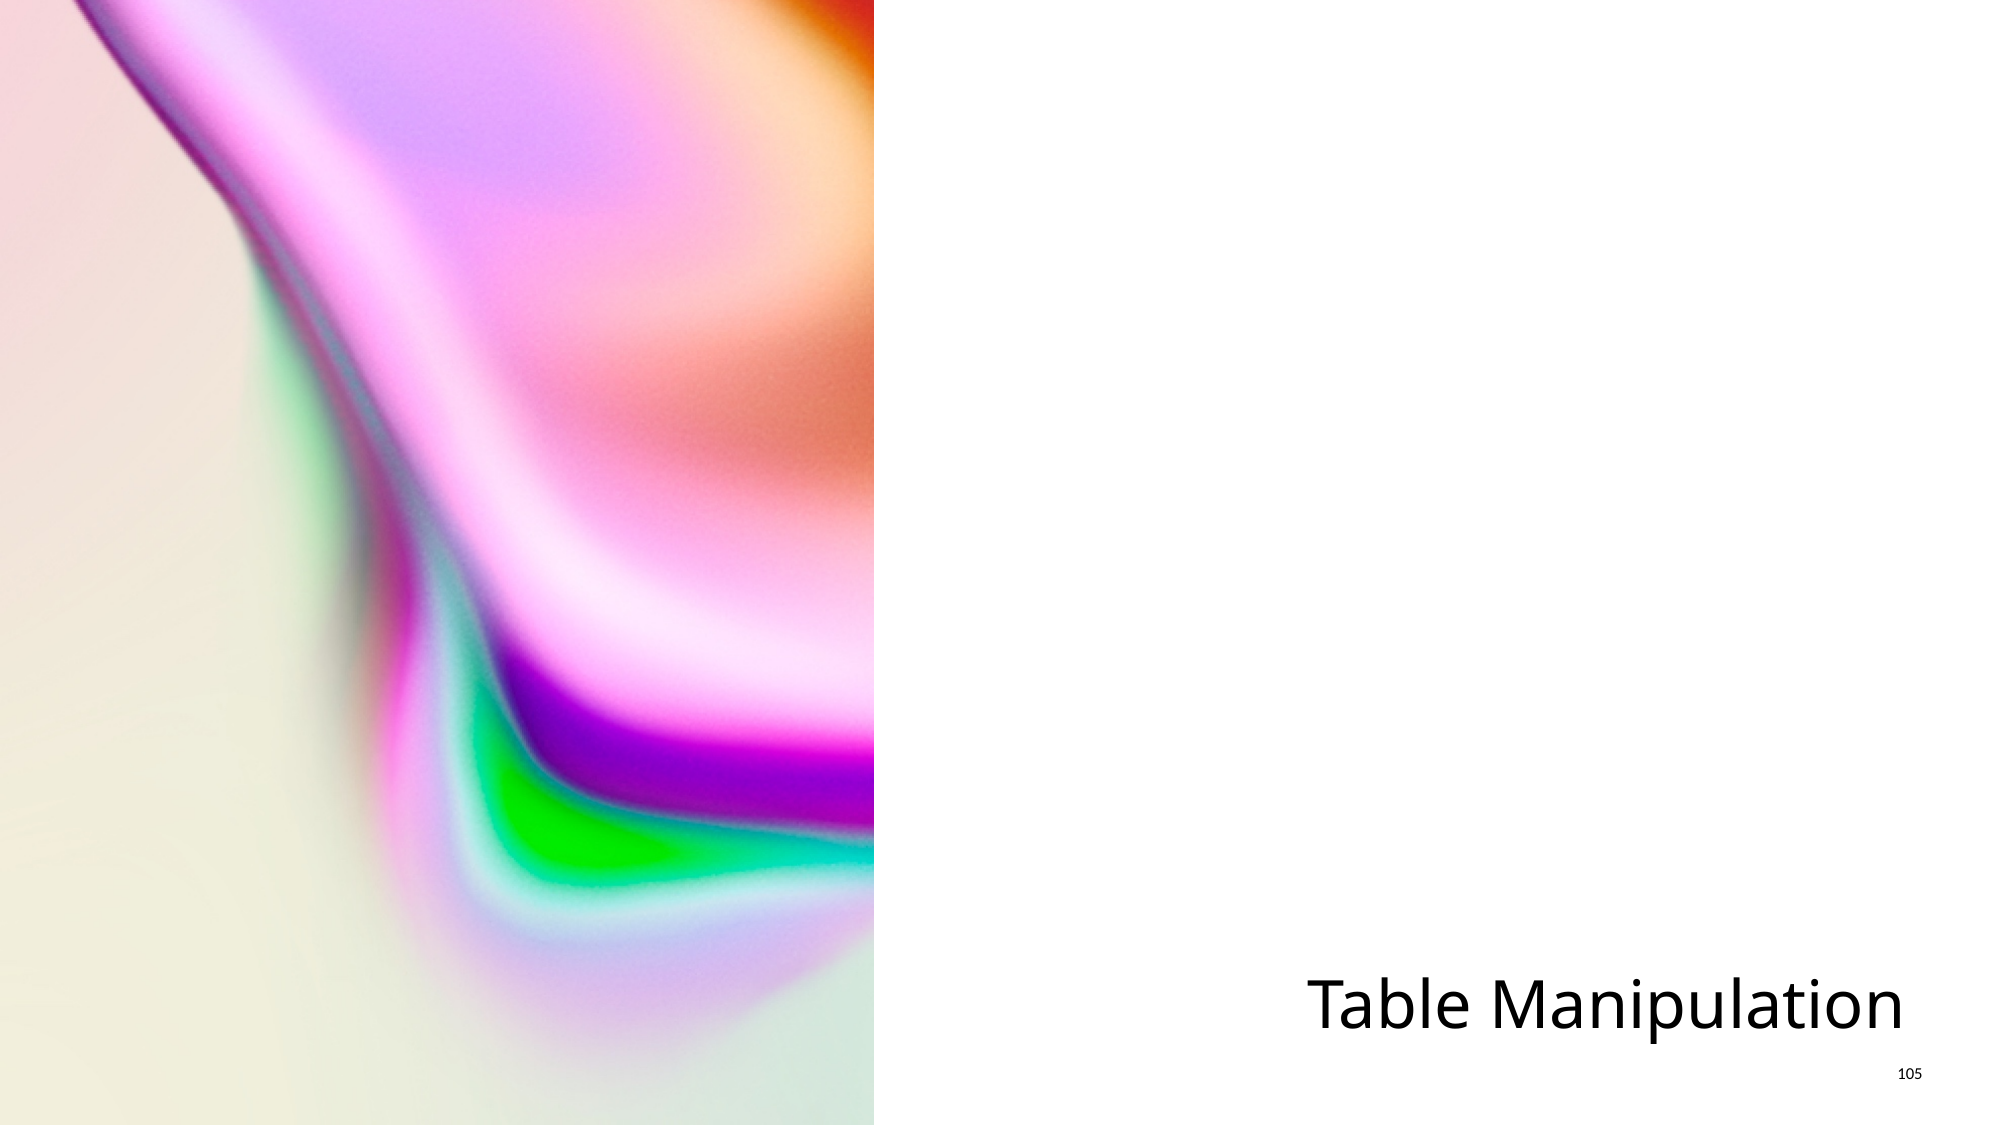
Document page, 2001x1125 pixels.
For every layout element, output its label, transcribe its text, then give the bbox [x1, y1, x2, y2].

picture [0, 0, 874, 1125]
list Table Manipulation [1029, 457, 1907, 1042]
